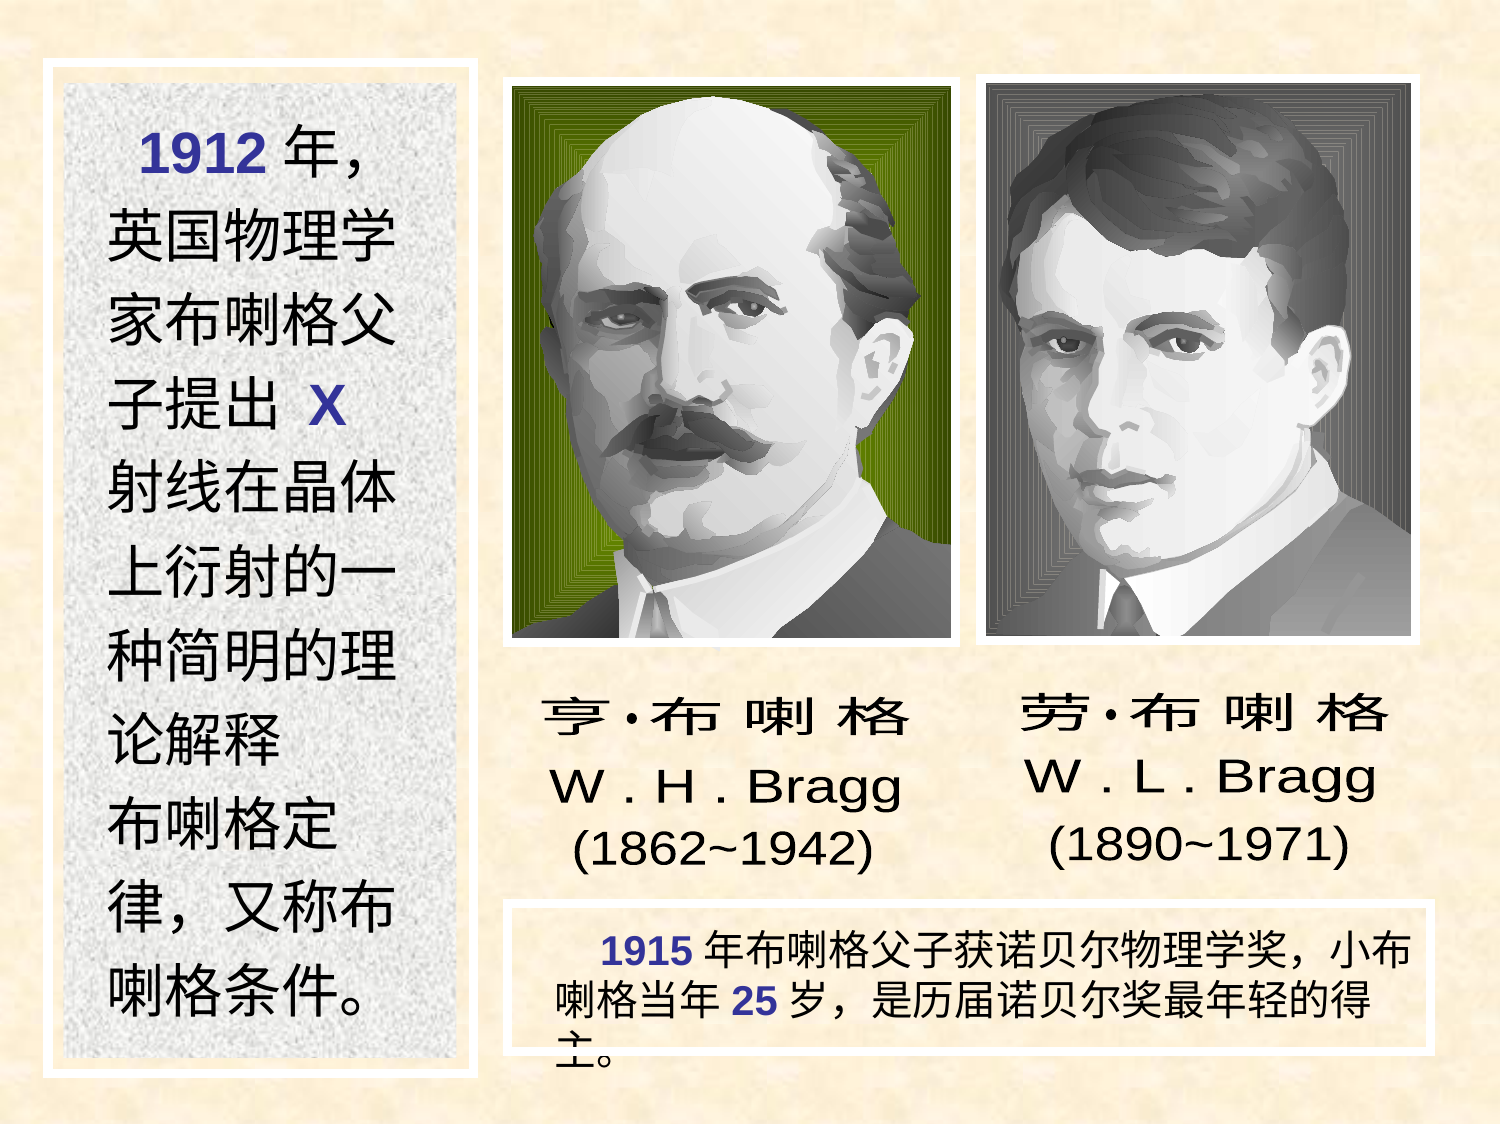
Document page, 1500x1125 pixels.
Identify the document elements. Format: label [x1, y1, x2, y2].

text_box [47, 62, 1442, 1074]
text_box [0, 0, 1500, 1124]
